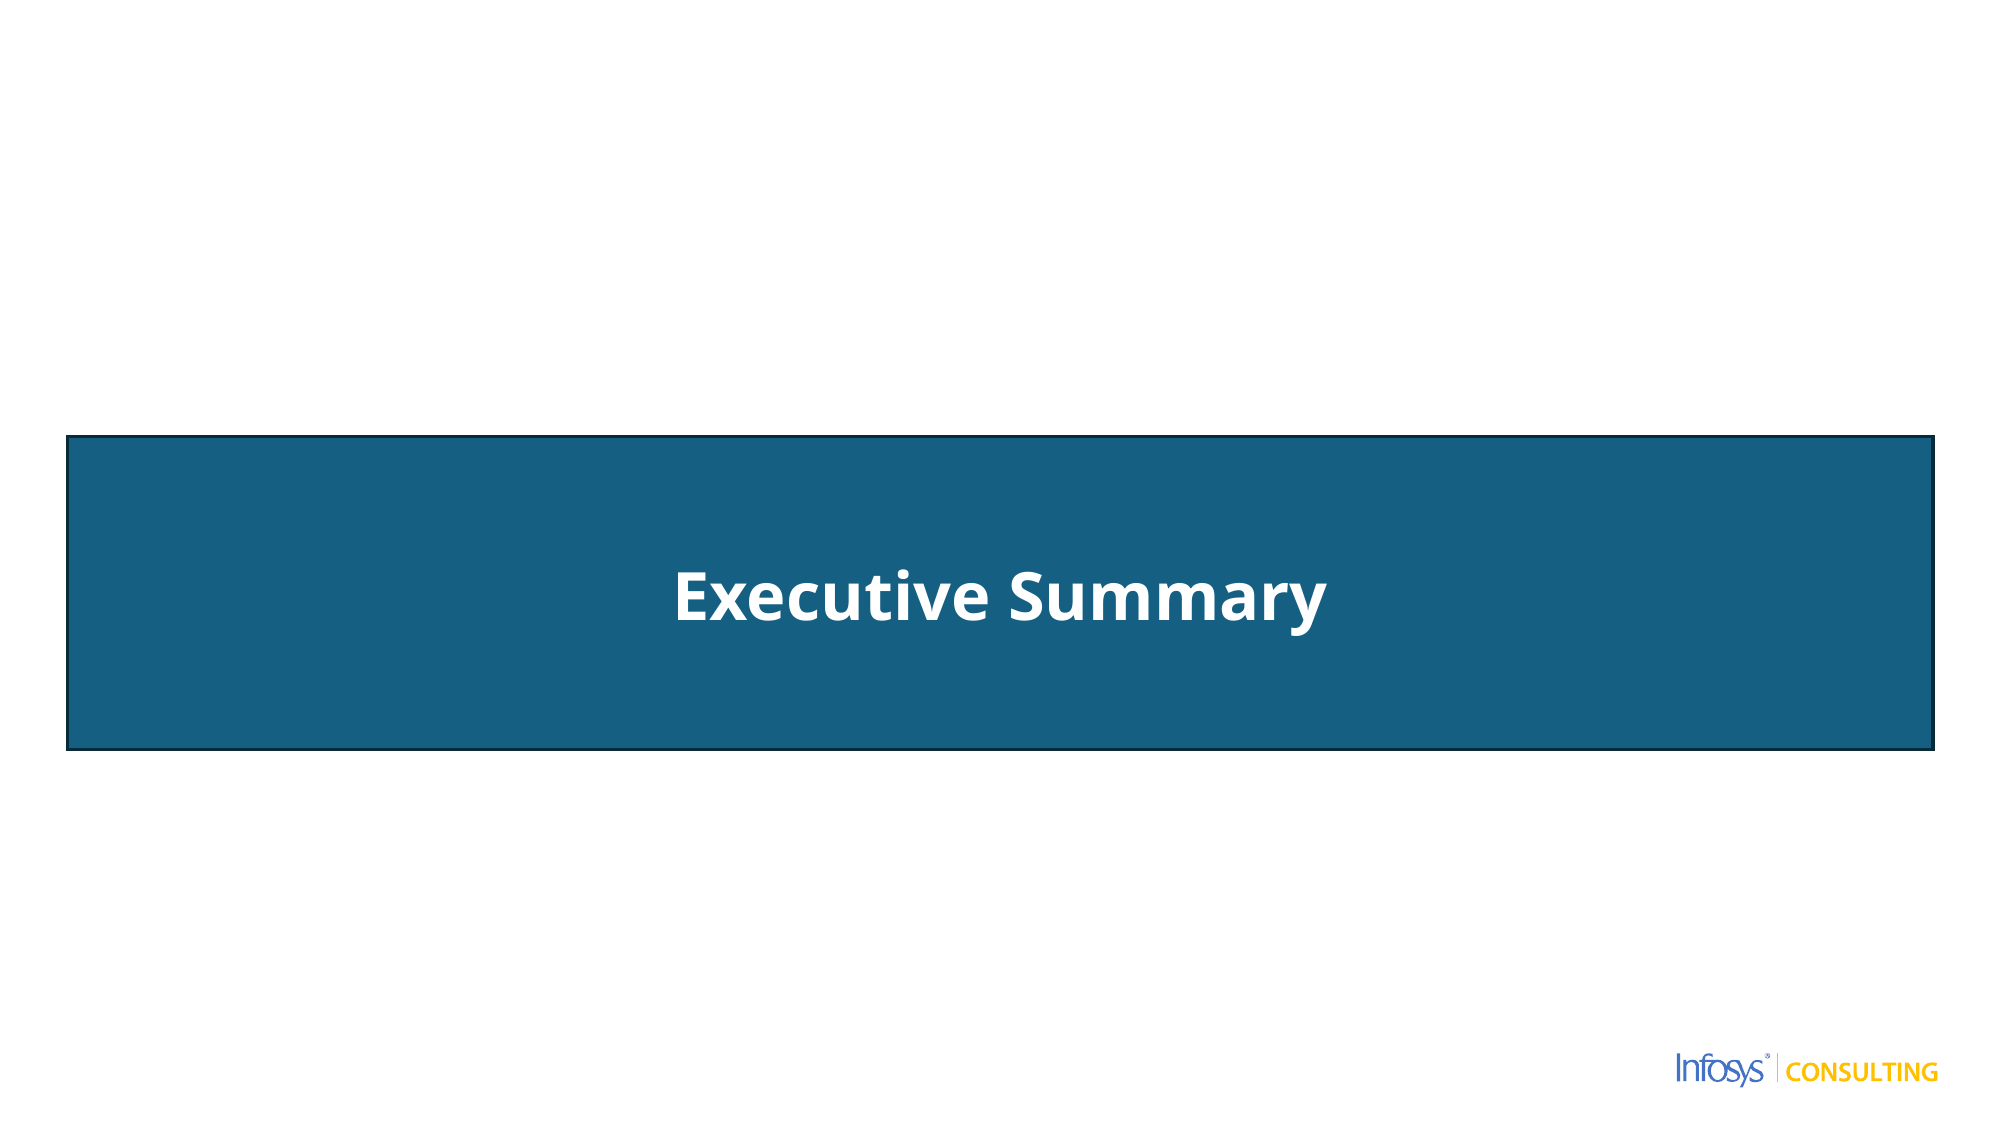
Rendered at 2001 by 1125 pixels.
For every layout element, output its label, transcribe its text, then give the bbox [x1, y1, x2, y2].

text_box Executive Summary [66, 435, 1935, 751]
